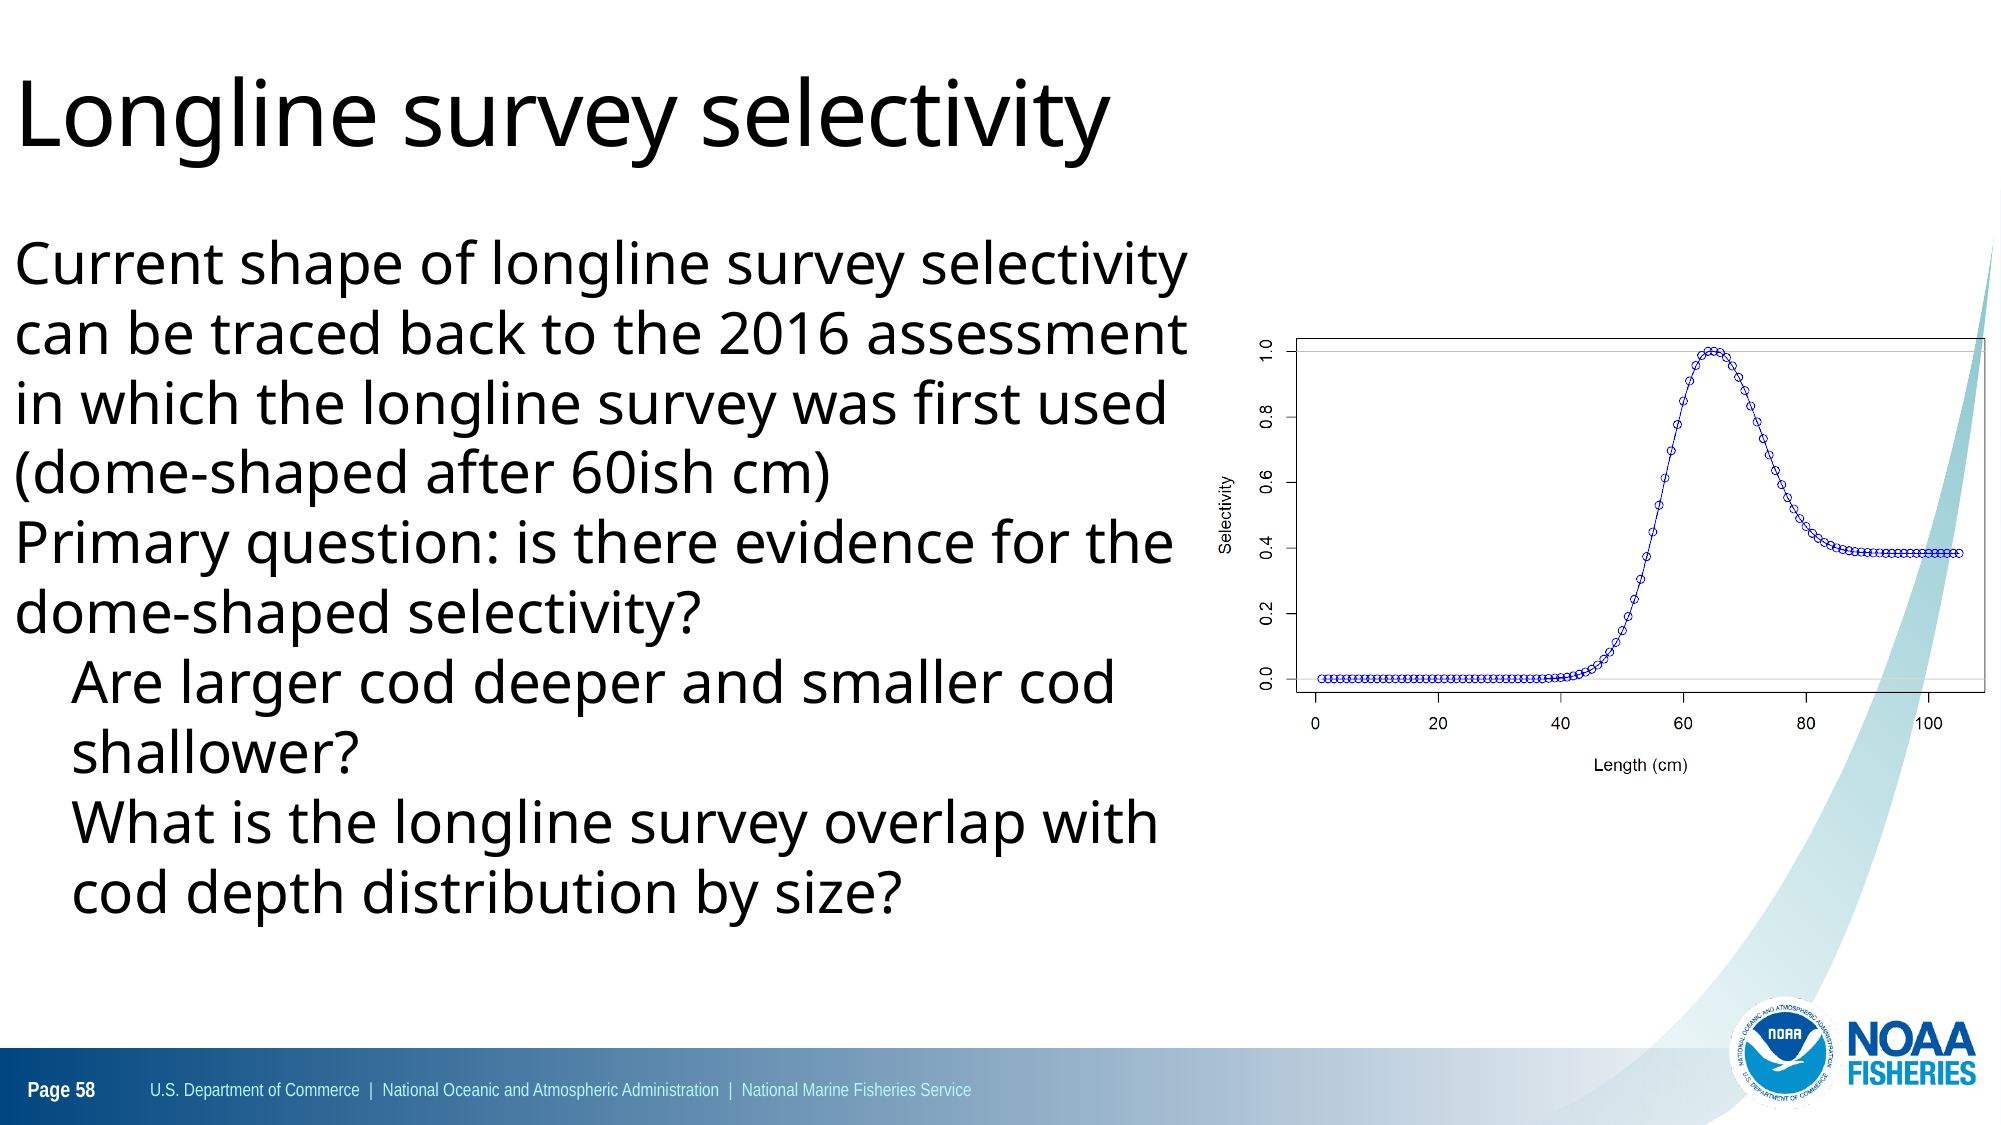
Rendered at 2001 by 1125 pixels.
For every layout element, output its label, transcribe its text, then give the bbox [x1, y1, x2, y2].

picture [1211, 294, 1992, 797]
picture [1966, 1065, 1976, 1073]
title Longline survey selectivity [0, 59, 1725, 278]
list Current shape of longline survey selectivity can be traced back to the 2016 assessment in which the longline survey was first used (dome-shaped after 60ish cm) Primary question: is there evidence for the dome-shaped selectivity? Are larger cod deeper and smaller cod shallower? What is the longline survey overlap with cod depth distribution by size? [0, 218, 1235, 1045]
picture [1729, 996, 1976, 1109]
